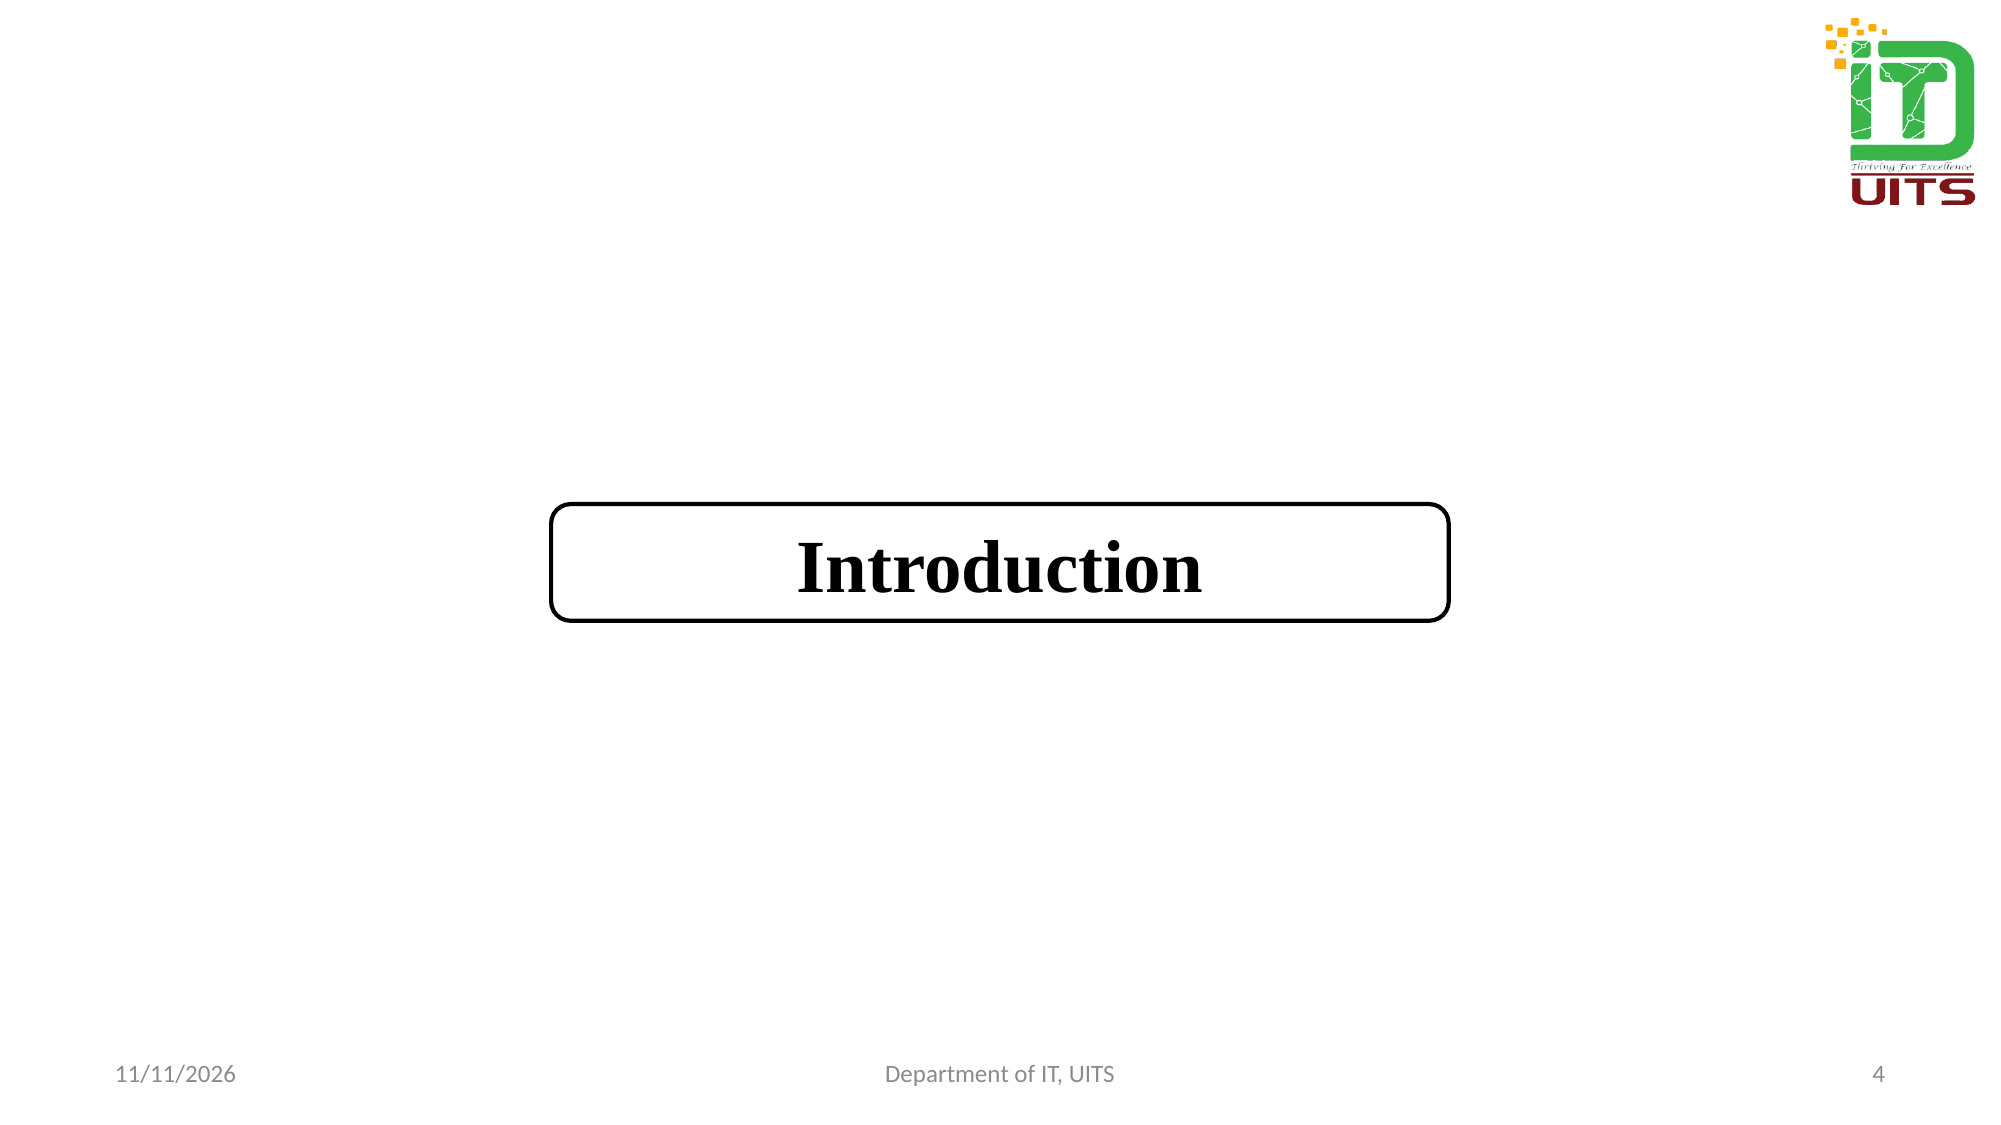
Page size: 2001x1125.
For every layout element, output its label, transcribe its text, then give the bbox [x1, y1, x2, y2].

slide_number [99, 1042, 567, 1103]
slide_number 4 [1433, 1042, 1900, 1103]
text_box Introduction [549, 501, 1451, 623]
footer Department of IT, UITS [683, 1042, 1317, 1103]
picture [1806, 10, 2000, 222]
